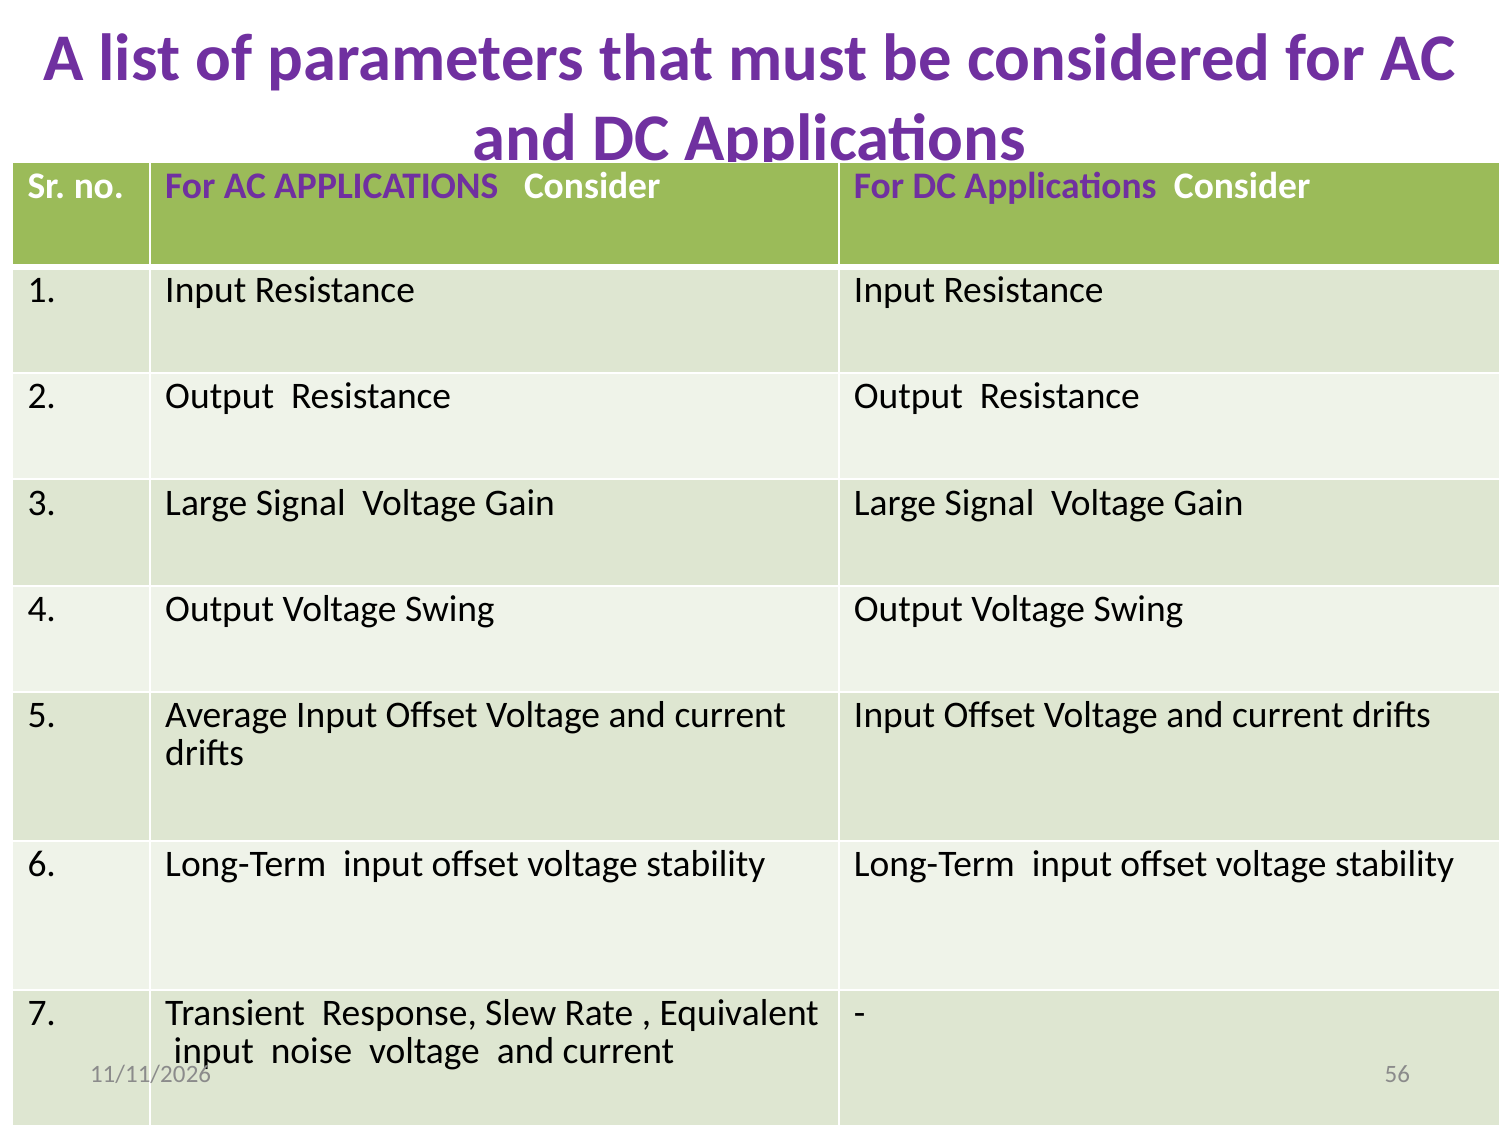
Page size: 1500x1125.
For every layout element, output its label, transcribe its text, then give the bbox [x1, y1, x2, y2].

table_cell Output Voltage Swing [840, 587, 1499, 691]
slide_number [75, 1042, 425, 1103]
table_cell 2. [13, 374, 149, 478]
table_cell Input Resistance [840, 270, 1499, 372]
table_cell Long-Term input offset voltage stability [151, 842, 838, 989]
table_cell Transient Response, Slew Rate , Equivalent input noise voltage and current [151, 991, 838, 1125]
table_cell 1. [13, 270, 149, 372]
table_cell 4. [13, 587, 149, 691]
table_cell Input Resistance [151, 270, 838, 372]
title A list of parameters that must be considered for AC and DC Applications [0, 0, 1500, 188]
table_header For AC APPLICATIONS Consider [151, 163, 838, 264]
table_cell Large Signal Voltage Gain [840, 480, 1499, 585]
table_cell Input Offset Voltage and current drifts [840, 693, 1499, 840]
table_cell 6. [13, 842, 149, 989]
table_cell Output Resistance [151, 374, 838, 478]
table_cell Long-Term input offset voltage stability [840, 842, 1499, 989]
table_header Sr. no. [13, 163, 149, 264]
table_cell 7. [13, 991, 149, 1125]
table_cell Output Voltage Swing [151, 587, 838, 691]
table_cell Average Input Offset Voltage and current drifts [151, 693, 838, 840]
table_cell Large Signal Voltage Gain [151, 480, 838, 585]
table_cell Output Resistance [840, 374, 1499, 478]
table_cell 3. [13, 480, 149, 585]
table_header For DC Applications Consider [840, 163, 1499, 264]
table_cell 5. [13, 693, 149, 840]
slide_number 56 [1074, 1042, 1425, 1103]
table_cell - [840, 991, 1499, 1125]
